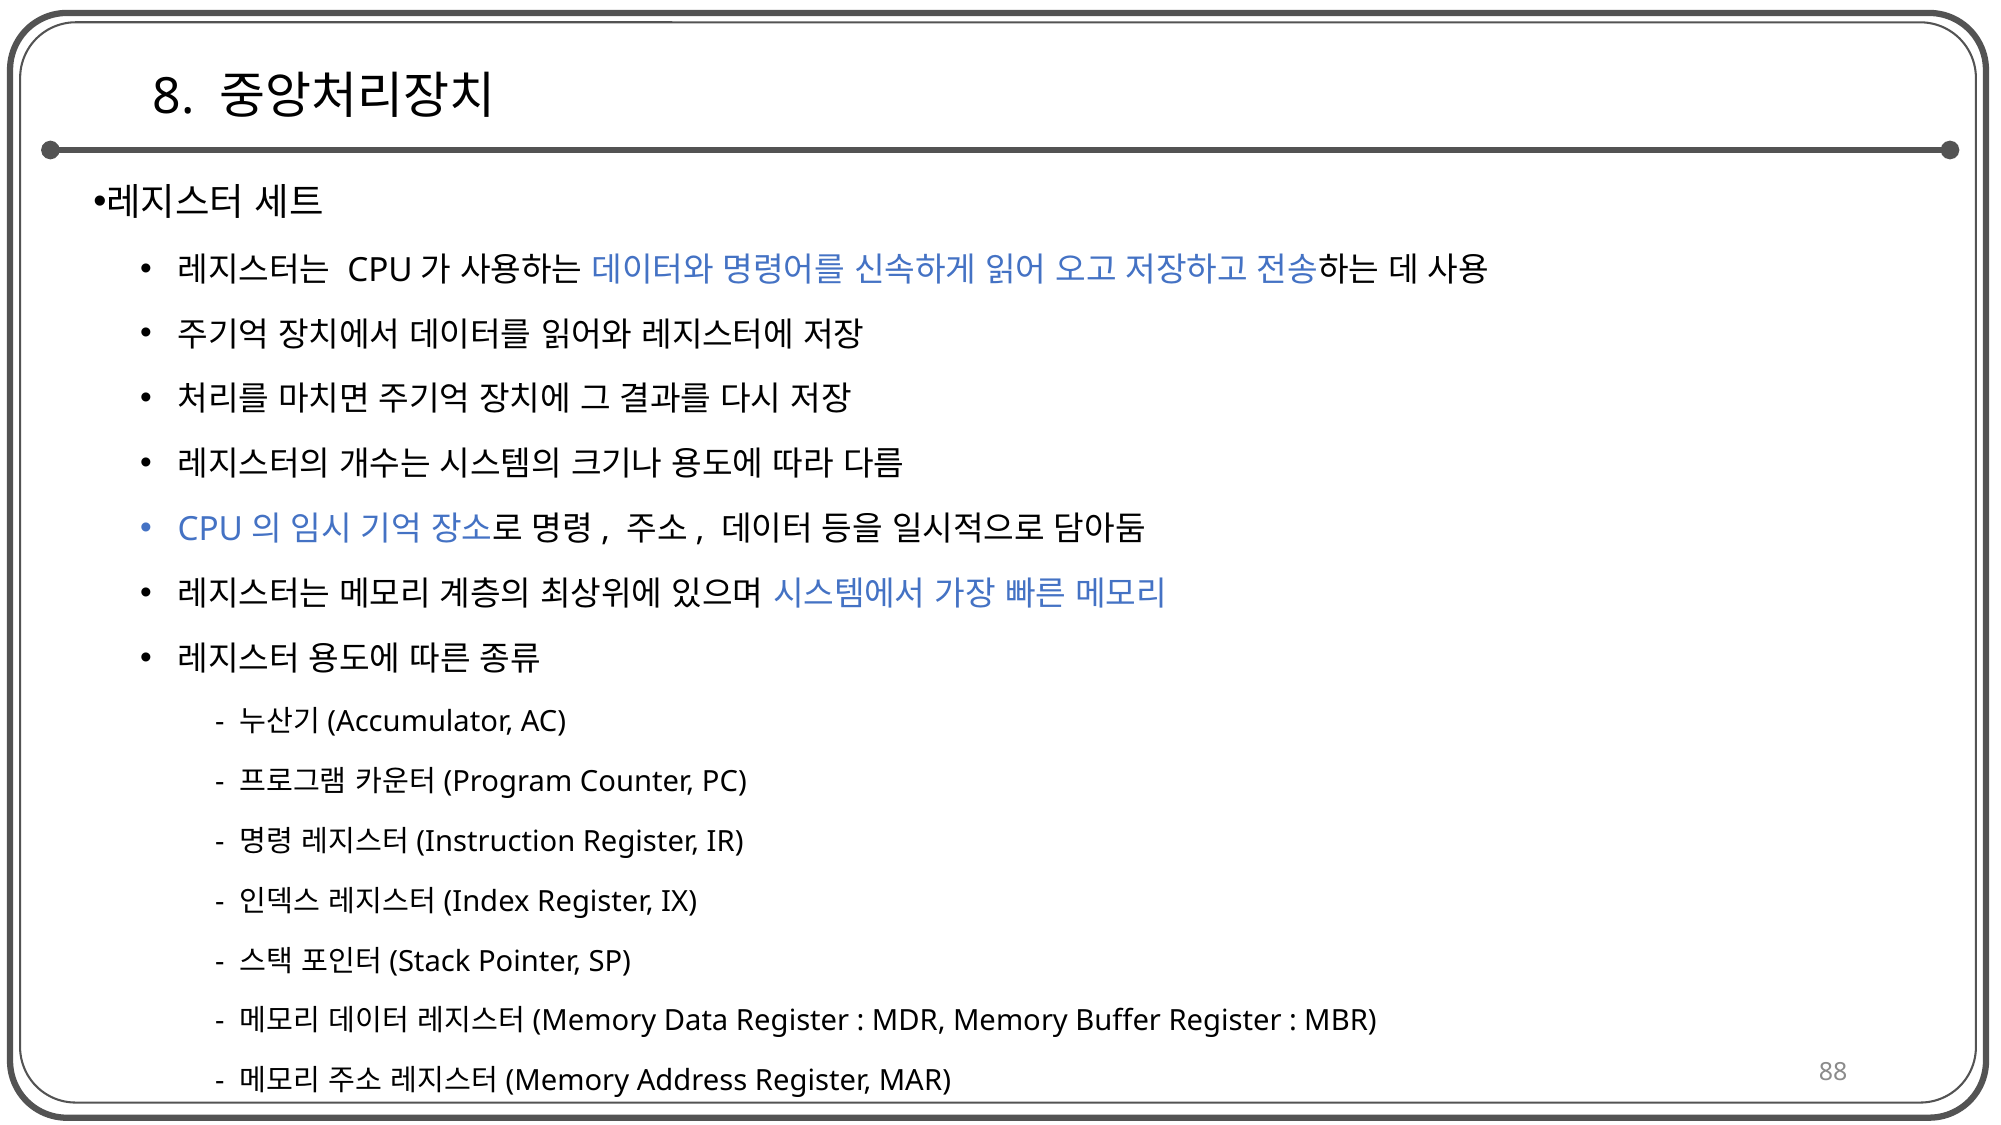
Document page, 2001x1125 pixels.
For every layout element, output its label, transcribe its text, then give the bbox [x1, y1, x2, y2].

list 레지스터 세트 레지스터는 CPU가 사용하는 데이터와 명령어를 신속하게 읽어 오고 저장하고 전송하는 데 사용 주기억 장치에서 데이터를 읽어와 레지스터에 저장 처리를 마치면 주기억 장치에 그 결과를 다시 저장 레지스터의 개수는 시스템의 크기나 용도에 따라 다름 CPU의 임시 기억 장소로 명령, 주소, 데이터 등을 일시적으로 담아둠 레지스터는 메모리 계층의 최상위에 있으며 시스템에서 가장 빠른 메모리 레지스터 용도에 따른 종류 - 누산기(Accumulator, AC) - 프로그램 카운터(Program Counter, PC) - 명령 레지스터(Instruction Register, IR) - 인덱스 레지스터(Index Register, IX) - 스택 포인터(Stack Pointer, SP) - 메모리 데이터 레지스터(Memory Data Register : MDR, Memory Buffer Register : MBR) - 메모리 주소 레지스터(Memory Address Register, MAR) [78, 170, 1922, 1023]
title 8. 중앙처리장치 [137, 45, 1863, 150]
slide_number 88 [1412, 1042, 1863, 1103]
